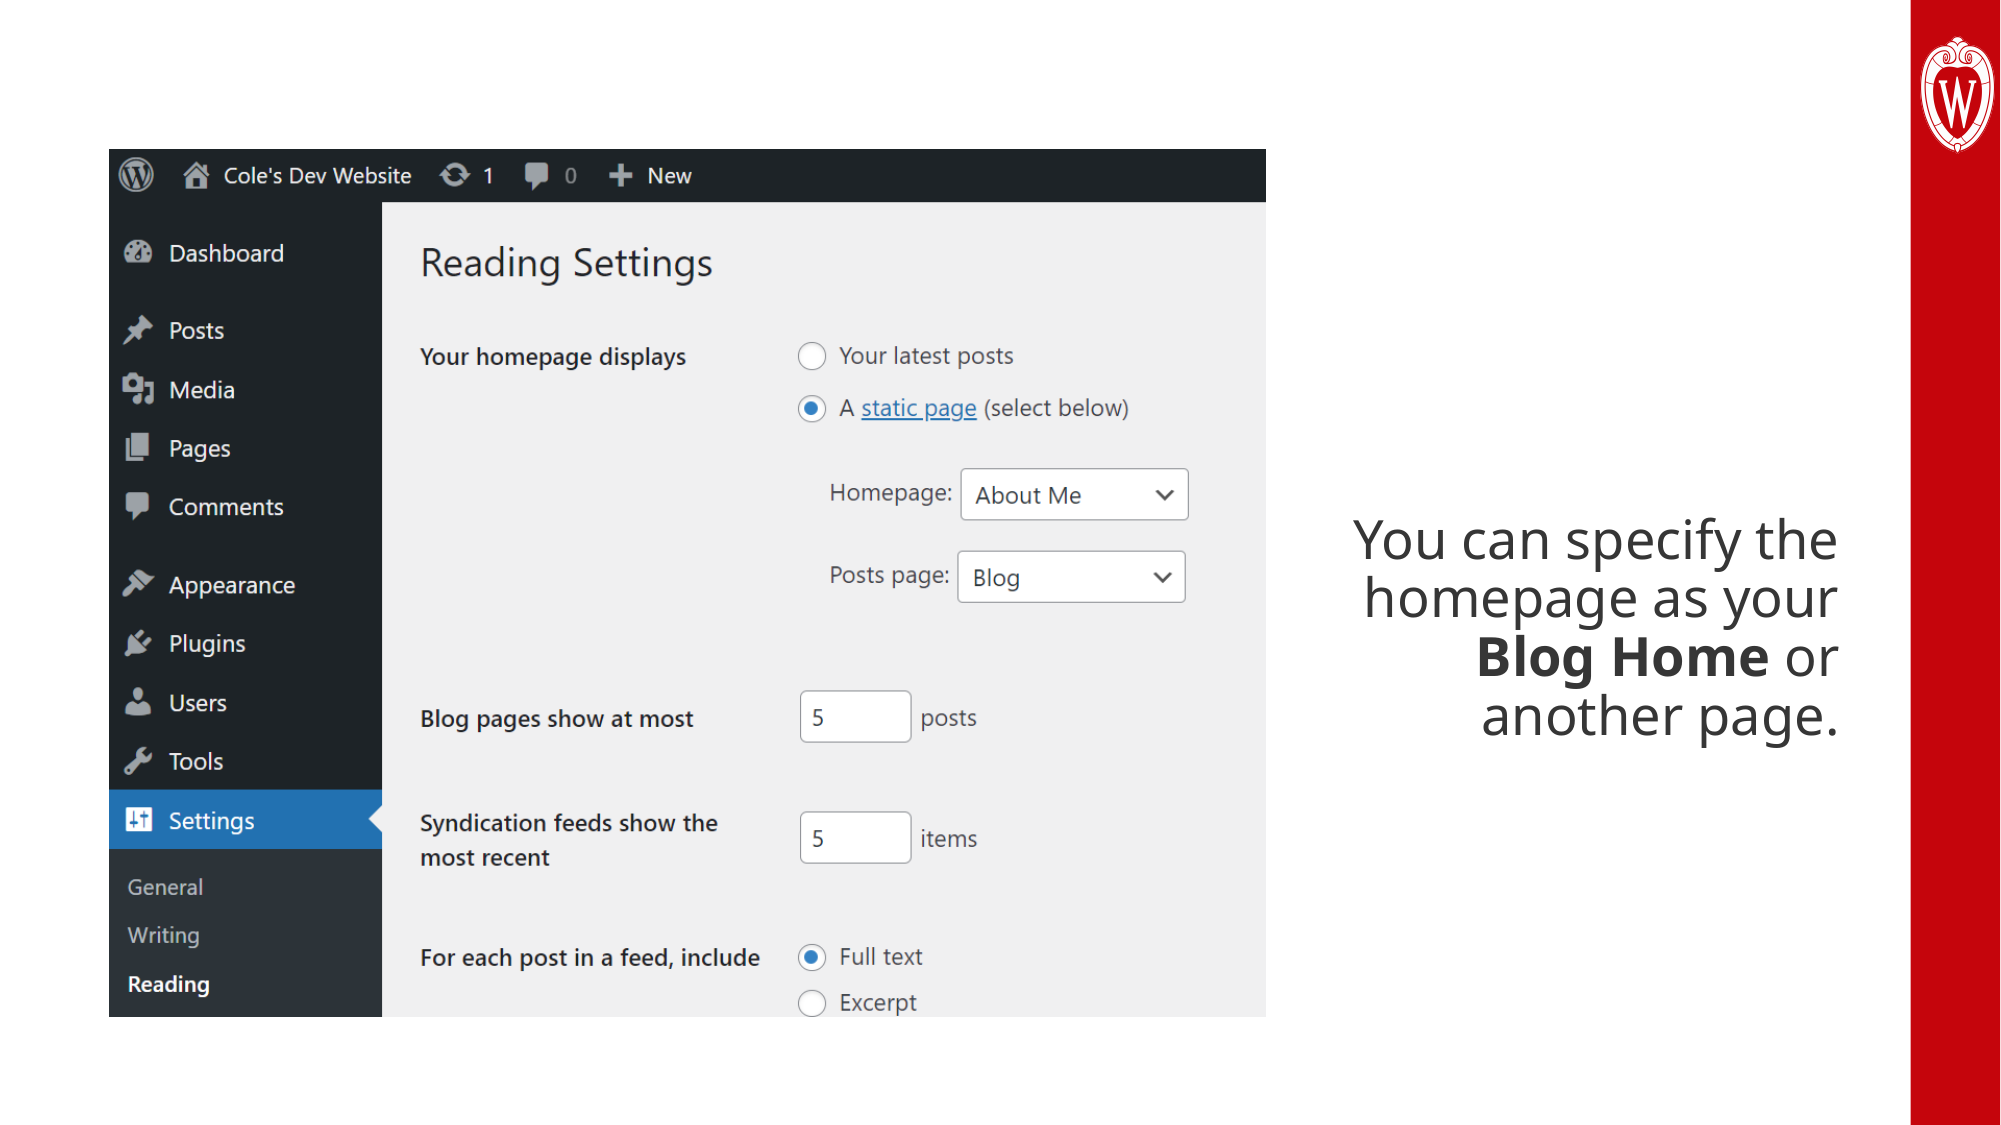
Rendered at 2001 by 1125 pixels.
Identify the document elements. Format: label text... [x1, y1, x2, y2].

text_box You can specify the homepage as your Blog Home or another page. [1307, 505, 1855, 755]
picture [109, 149, 1266, 1017]
picture [1920, 36, 1995, 154]
